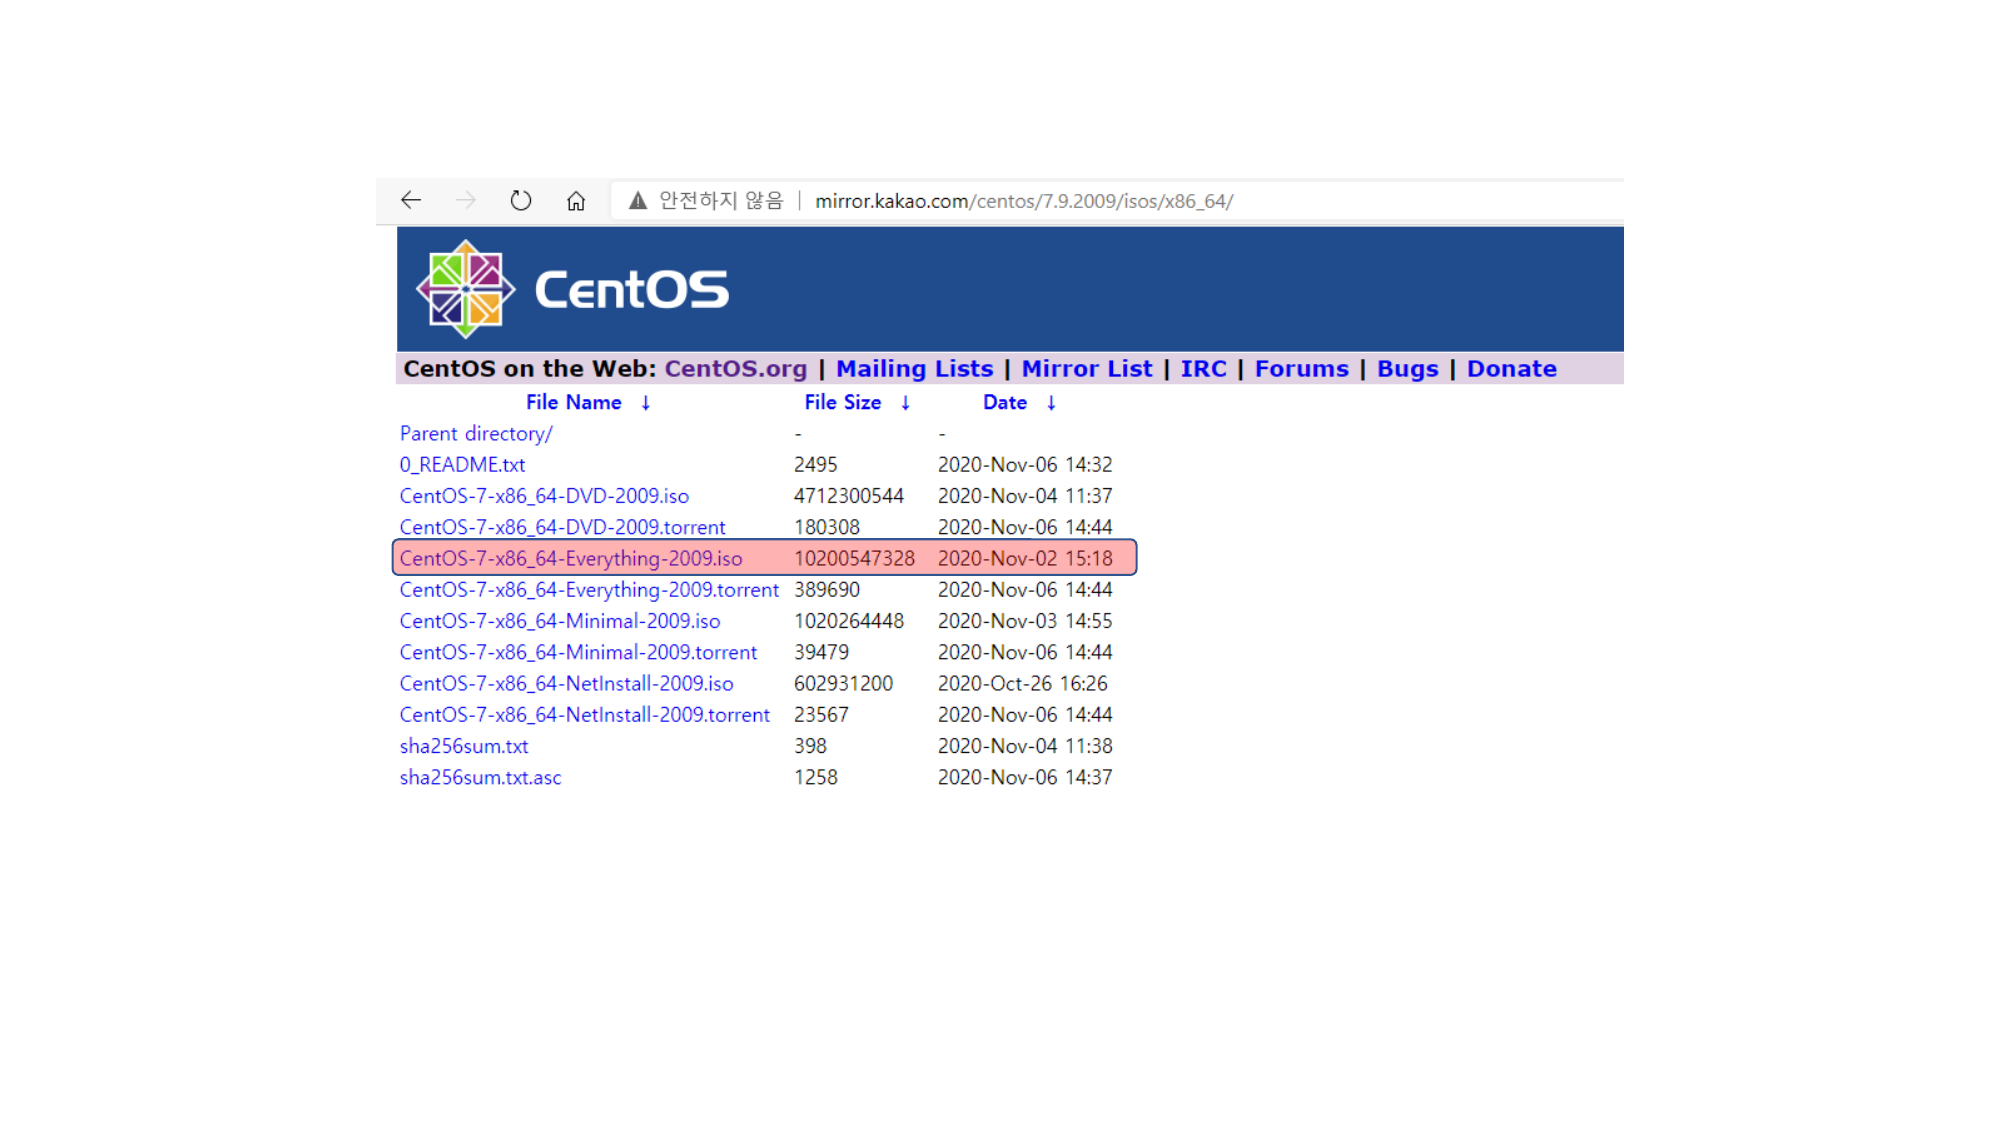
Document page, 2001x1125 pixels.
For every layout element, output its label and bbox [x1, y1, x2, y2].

picture [376, 178, 1624, 947]
